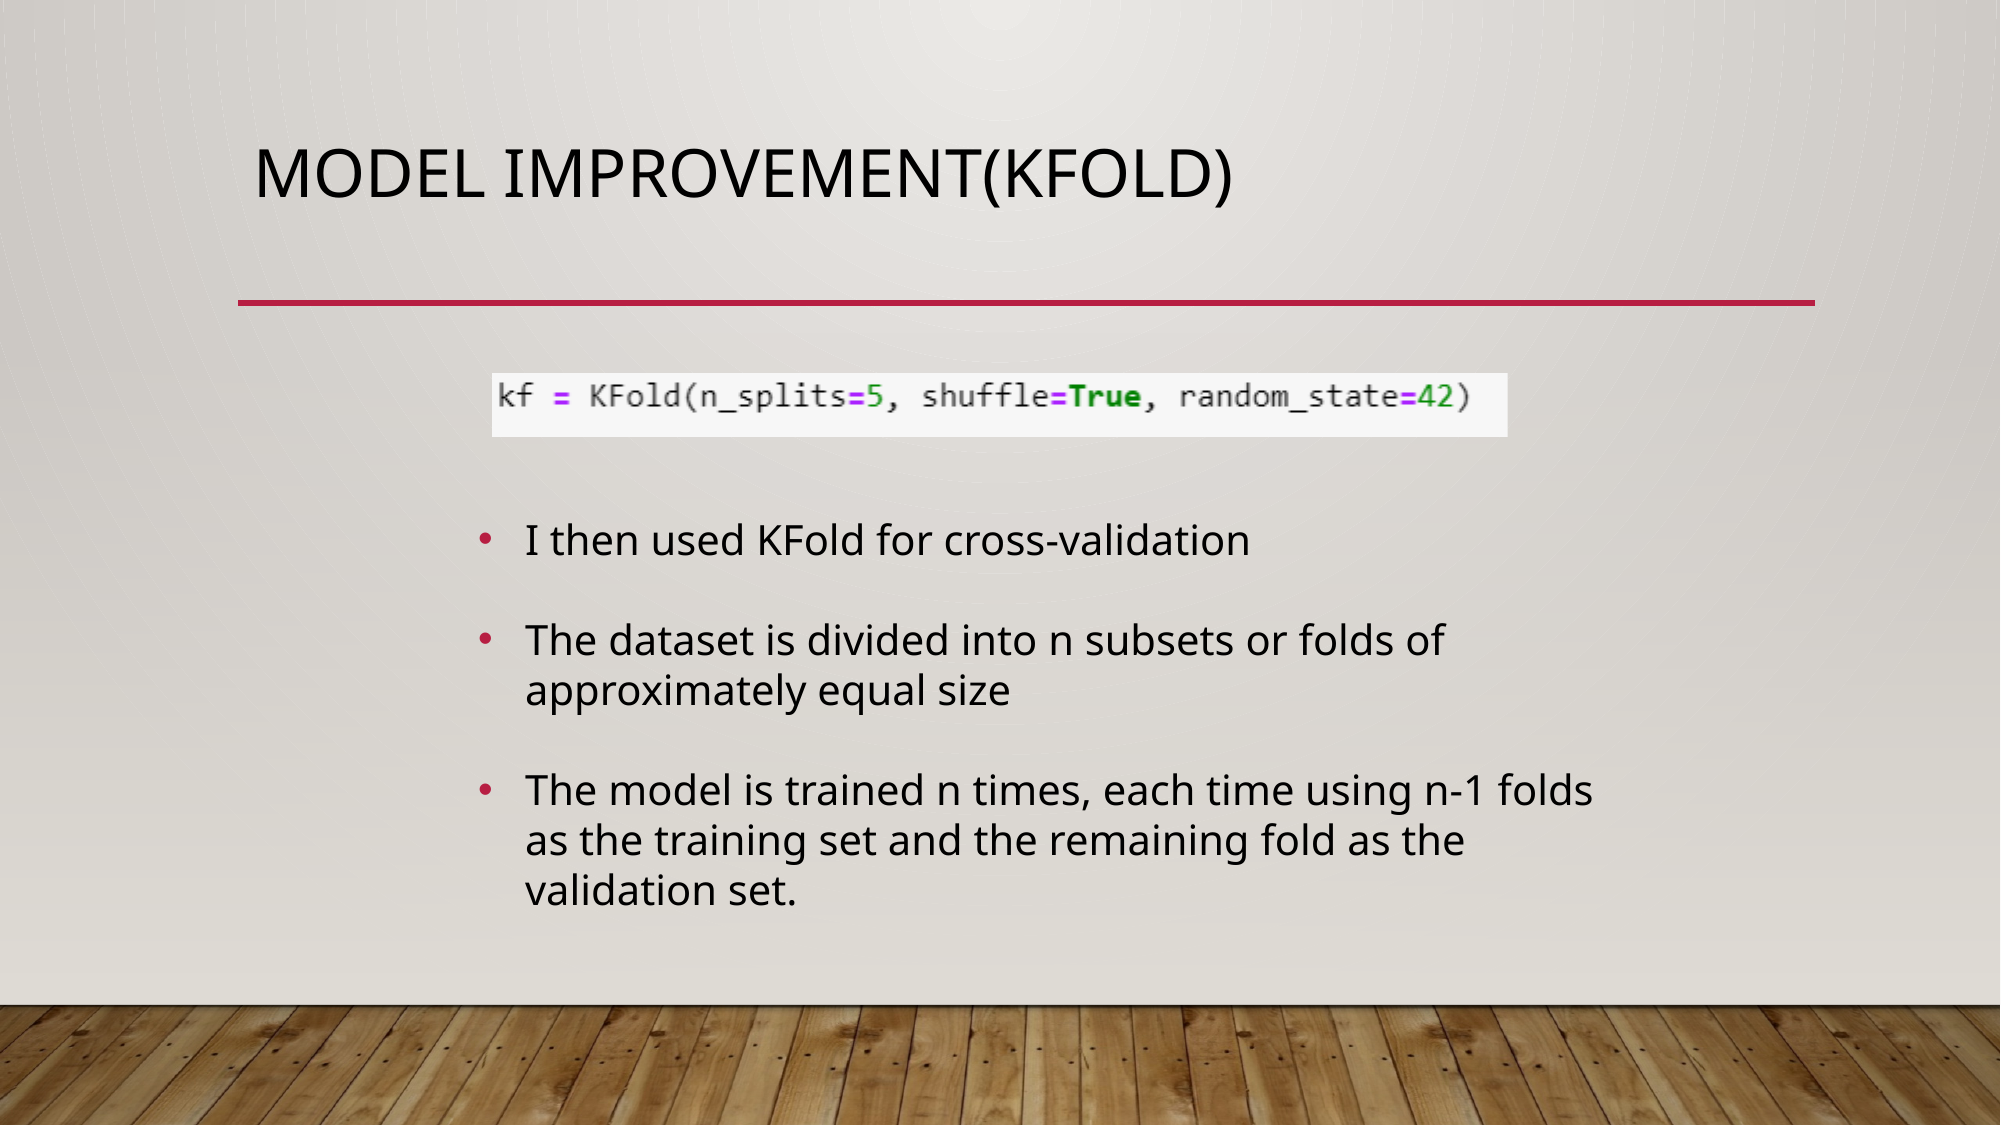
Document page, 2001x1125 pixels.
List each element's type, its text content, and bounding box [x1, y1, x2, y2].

picture [0, 1005, 2000, 1125]
text_box I then used KFold for cross-validation The dataset is divided into n subsets or folds of approximately equal size The model is trained n times, each time using n-1 folds as the training set and the remaining fold as the validation set. [463, 506, 1642, 922]
picture [491, 373, 1508, 438]
title Model Improvement(Kfold) [238, 131, 1814, 305]
